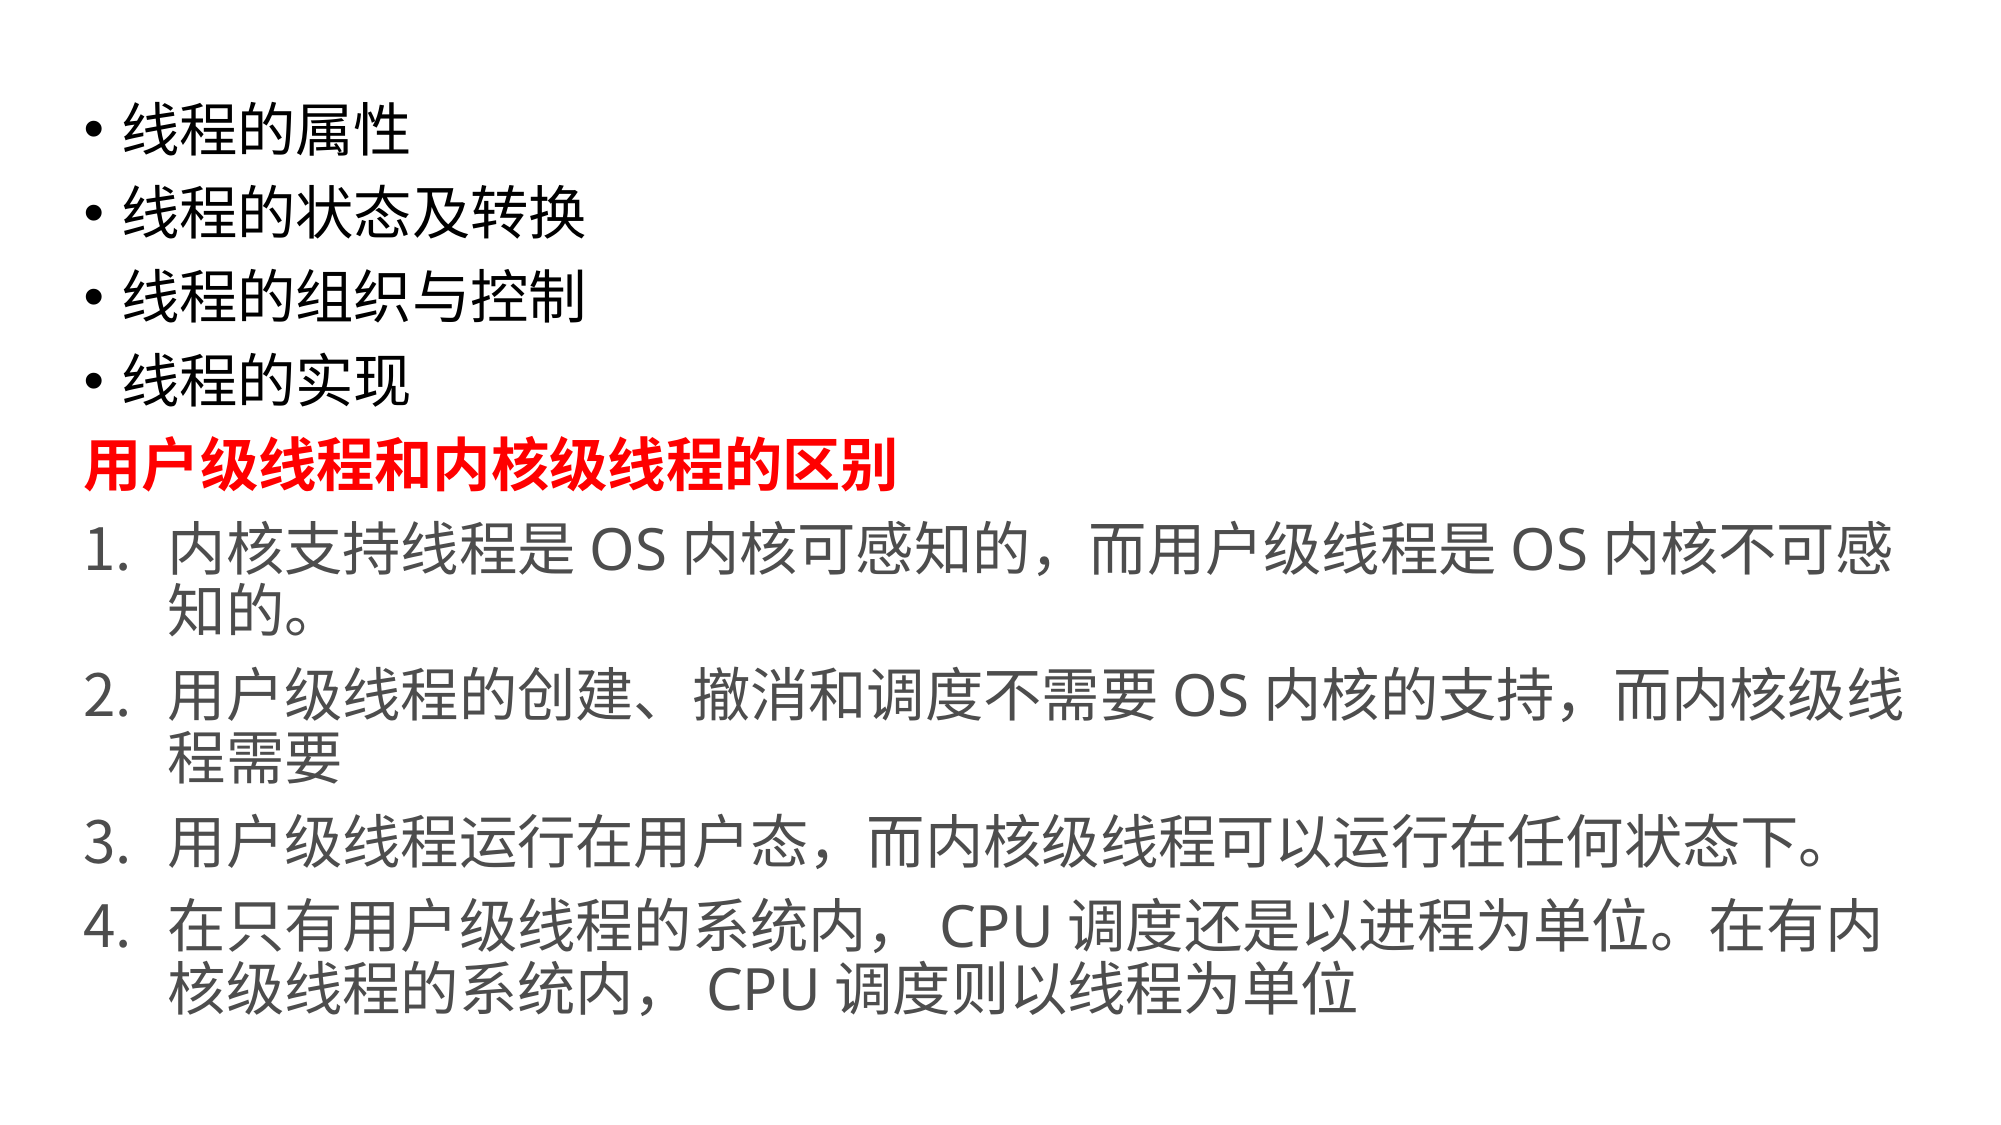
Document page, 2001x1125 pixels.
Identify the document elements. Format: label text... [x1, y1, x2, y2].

list 线程的属性 线程的状态及转换 线程的组织与控制 线程的实现 用户级线程和内核级线程的区别 内核支持线程是OS内核可感知的，而用户级线程是OS内核不可感知的。 用户级线程的创建、撤消和调度不需要OS内核的支持，而内核级线程需要 用户级线程运行在用户态，而内核级线程可以运行在任何状态下。 在只有用户级线程的系统内，CPU调度还是以进程为单位。在有内核级线程的系统内，CPU调度则以线程为单位 [68, 93, 1952, 1057]
